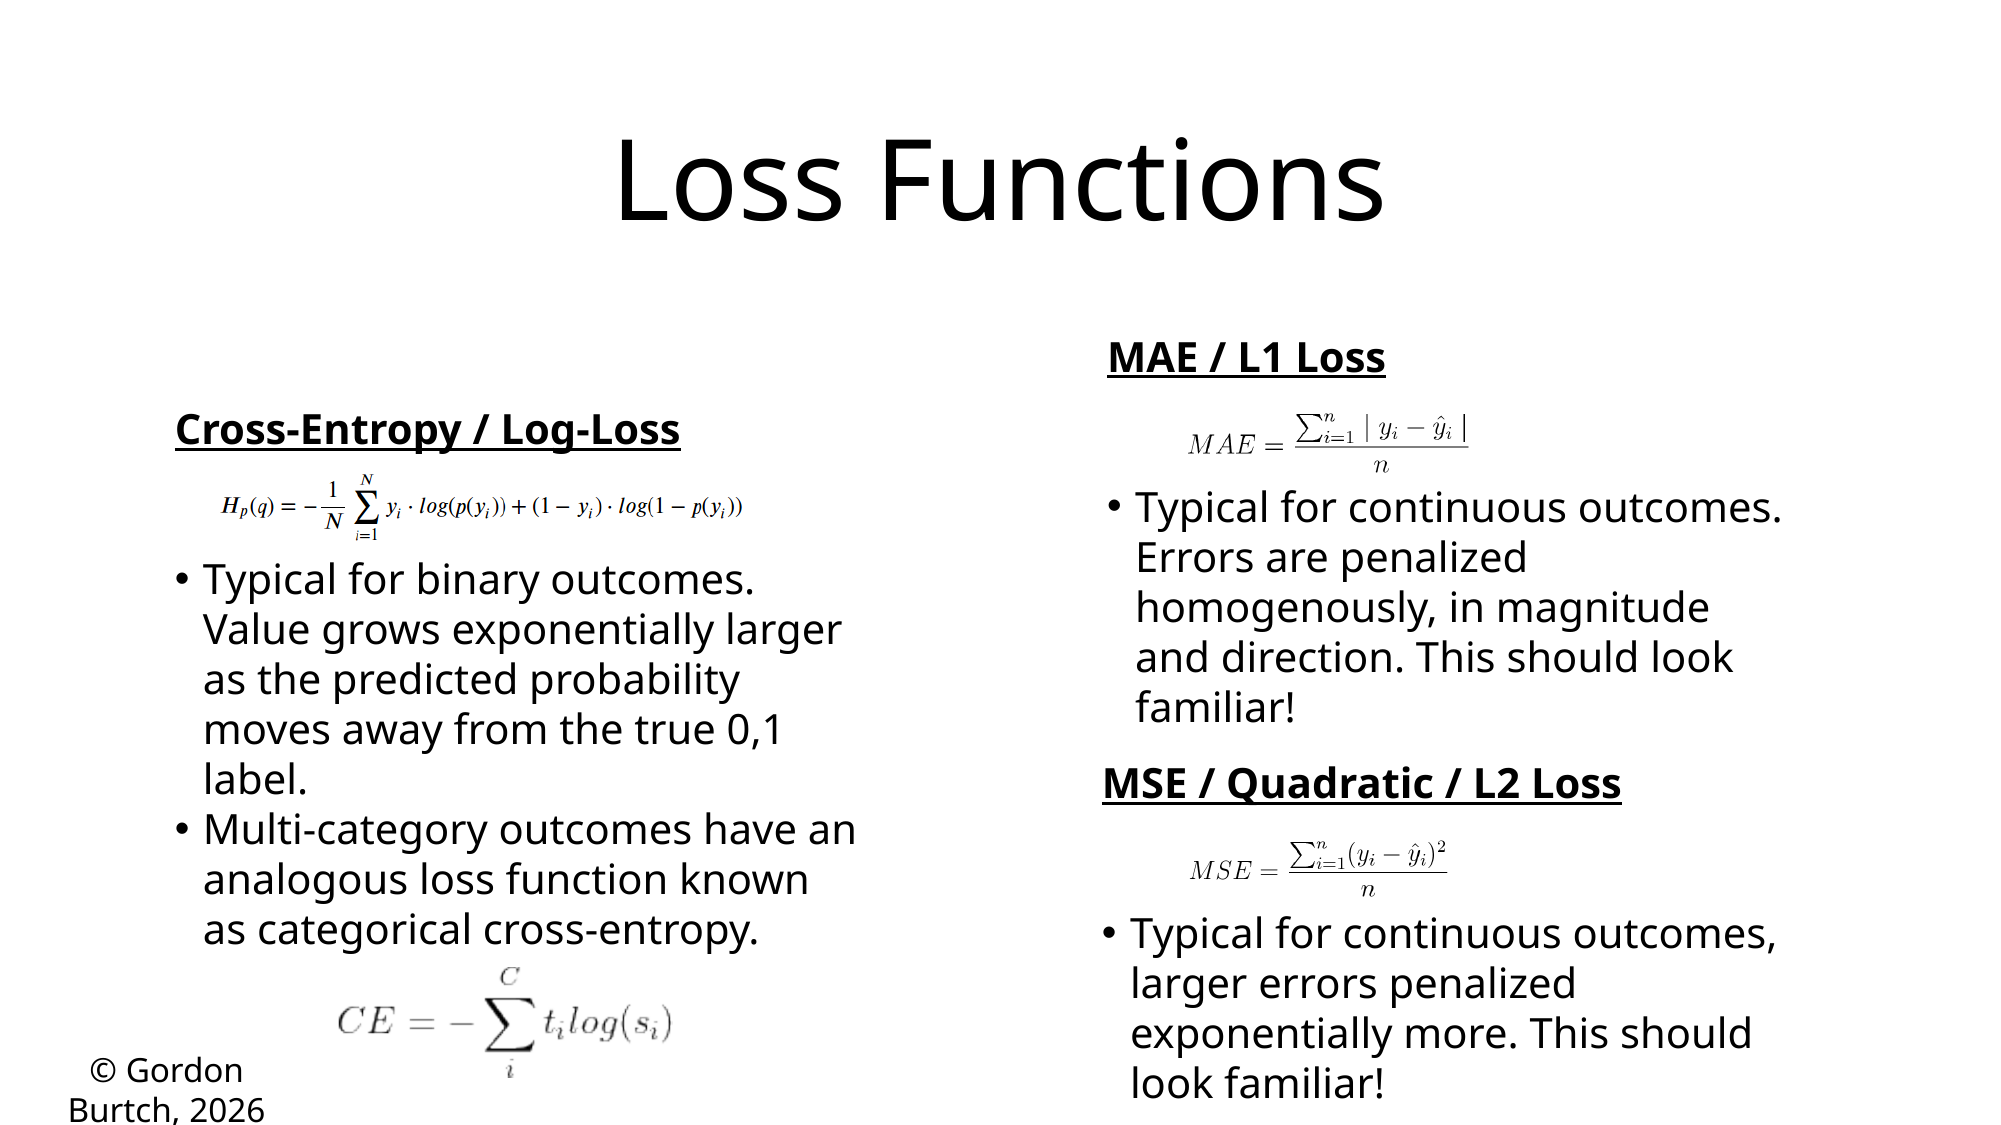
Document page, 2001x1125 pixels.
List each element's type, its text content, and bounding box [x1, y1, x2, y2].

text_box Loss Functions [337, 100, 1663, 251]
text_box Cross-Entropy / Log-Loss Typical for binary outcomes. Value grows exponentially larger as the predicted probability moves away from the true 0,1 label. Multi-category outcomes have an analogous loss function known as categorical cross-entropy. [159, 395, 874, 961]
picture [1185, 411, 1476, 474]
picture [211, 468, 749, 547]
text_box MSE / Quadratic / L2 Loss Typical for continuous outcomes, larger errors penalized exponentially more. This should look familiar! [1086, 749, 1801, 1115]
picture [1185, 839, 1450, 900]
picture [336, 967, 673, 1079]
text_box MAE / L1 Loss Typical for continuous outcomes. Errors are penalized homogenously, in magnitude and direction. This should look familiar! [1092, 322, 1807, 739]
